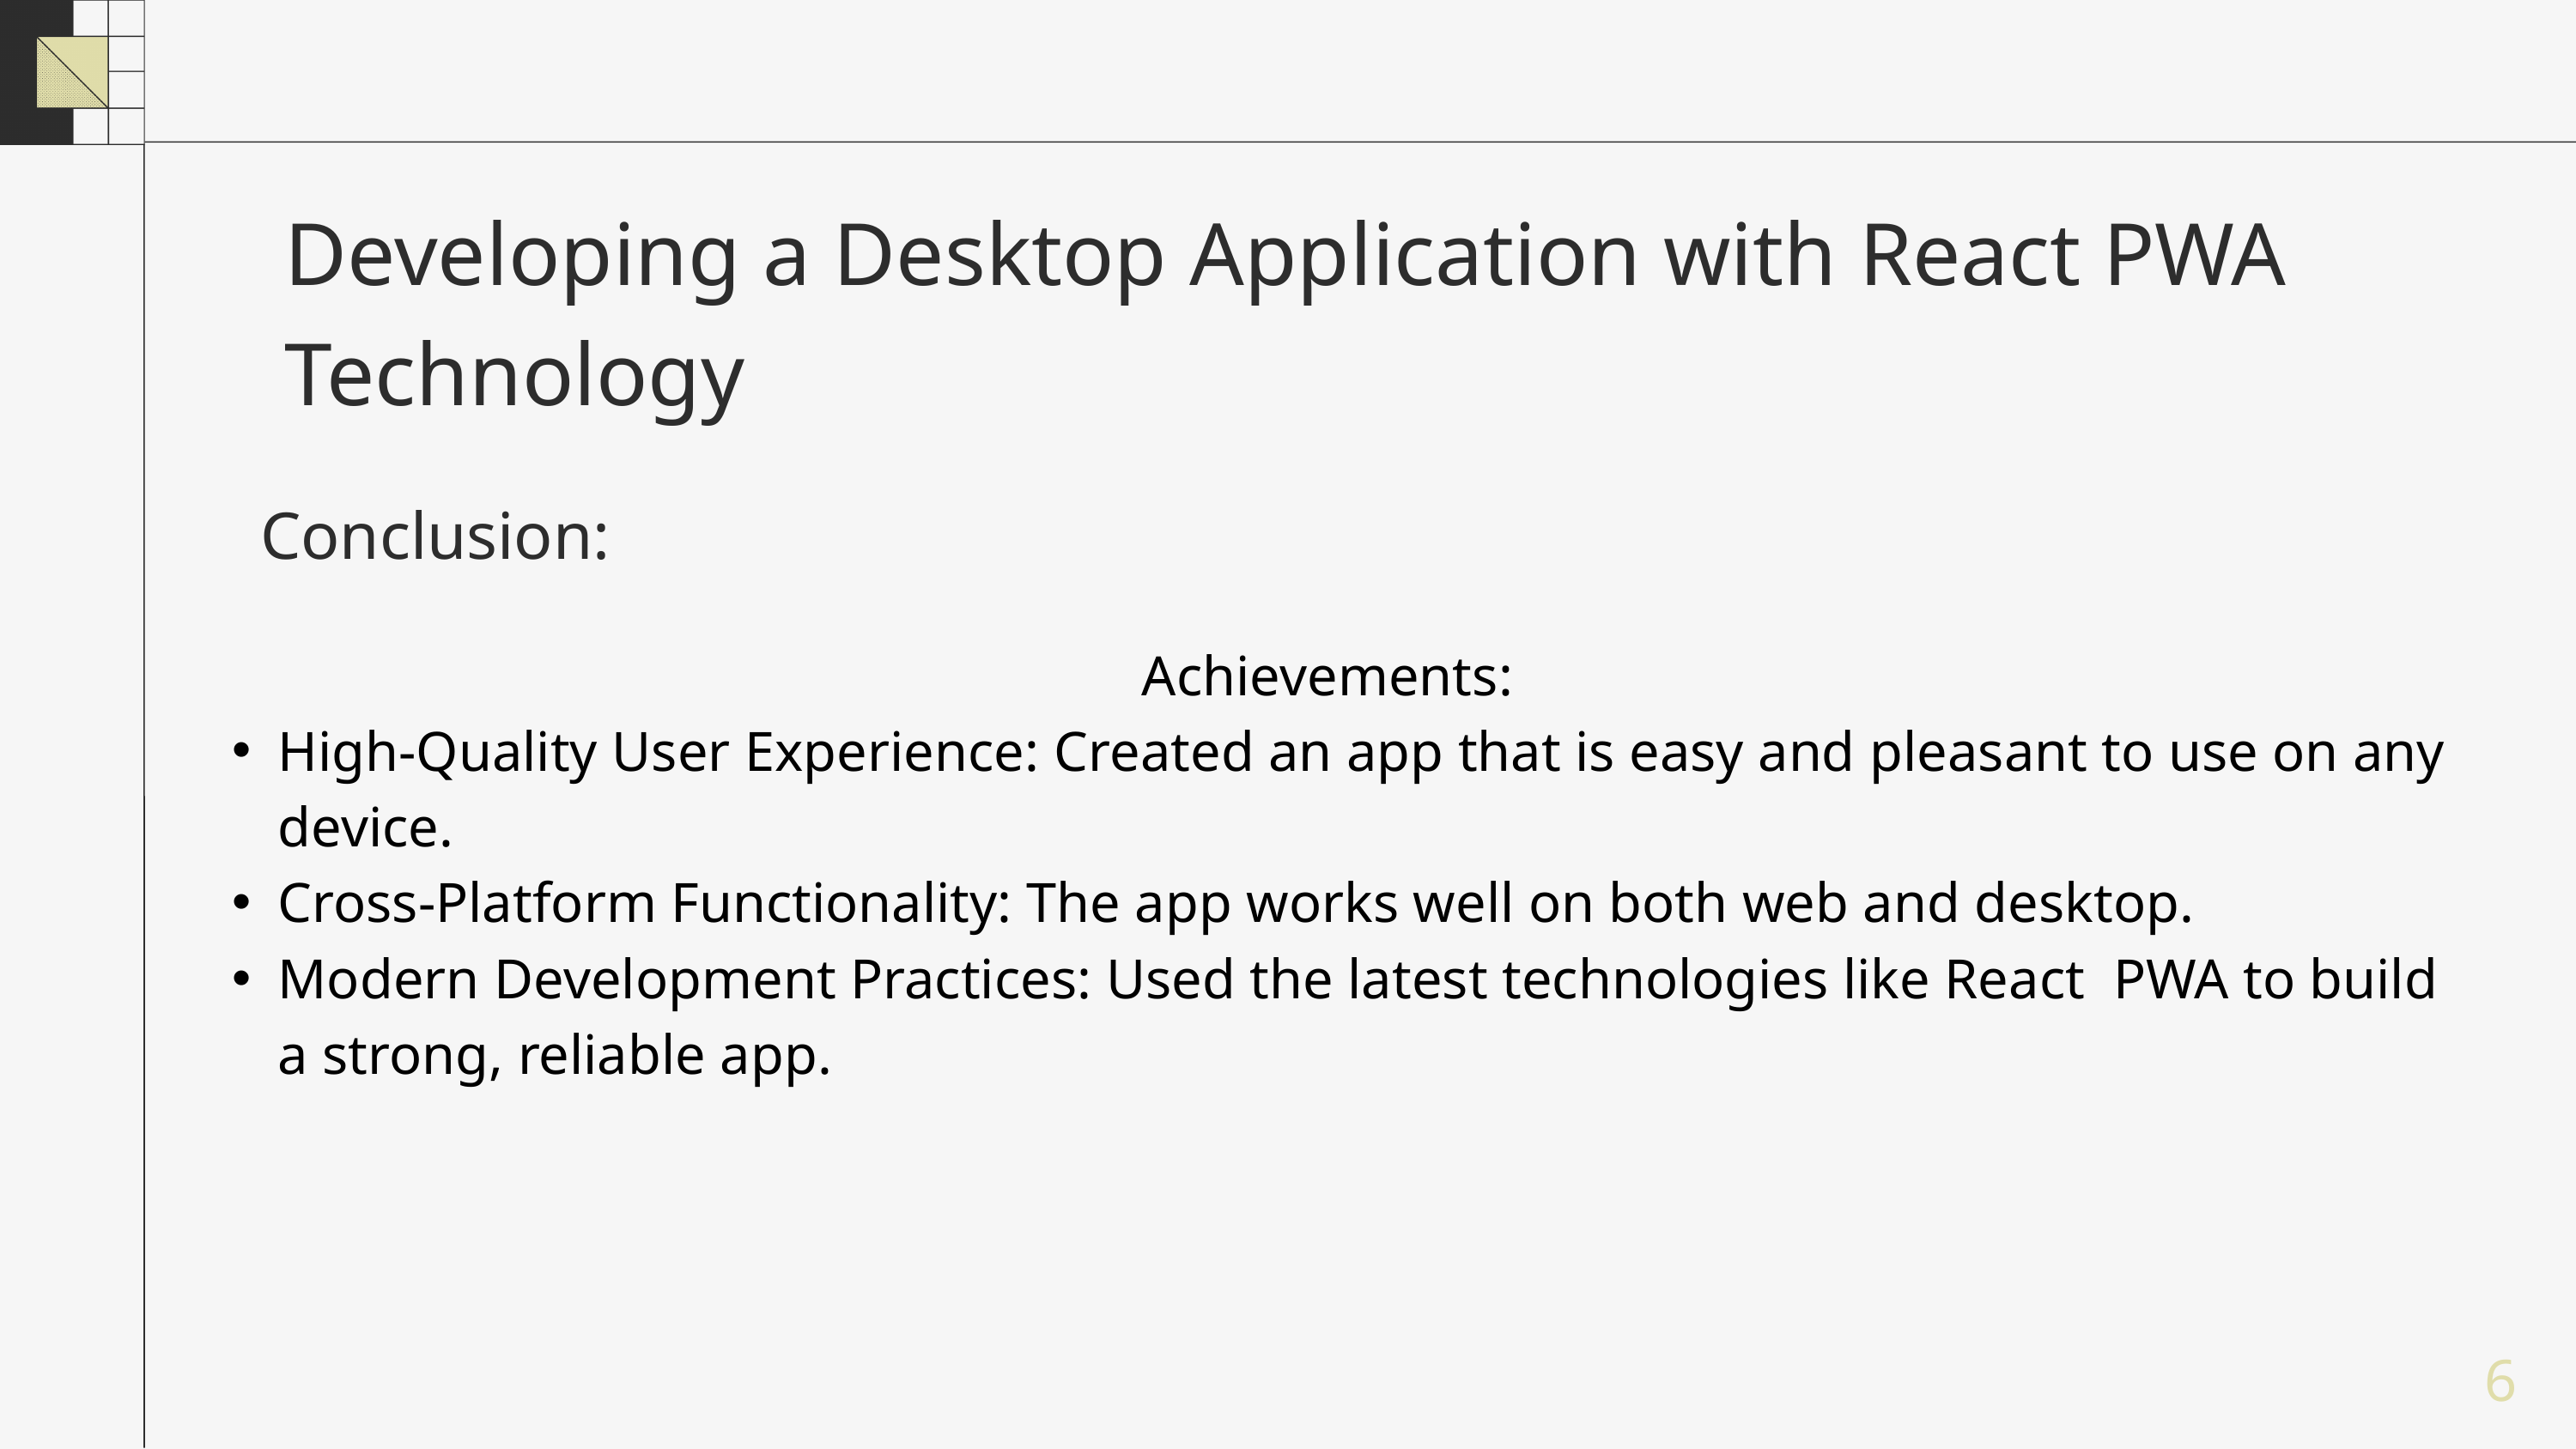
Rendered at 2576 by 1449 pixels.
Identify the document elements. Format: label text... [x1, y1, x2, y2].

text_box Conclusion: [260, 482, 2276, 573]
text_box Developing a Desktop Application with React PWA Technology [284, 182, 2348, 423]
text_box [0, 0, 145, 145]
text_box 6 [2446, 1332, 2556, 1413]
text_box Achievements: High-Quality User Experience: Created an app that is easy and pleasant to use on any device. Cross-Platform Functionality: The app works well on both web and desktop. Modern Development Practices: Used the latest technologies like React PWA to build a strong, reliable app. [185, 630, 2470, 1161]
